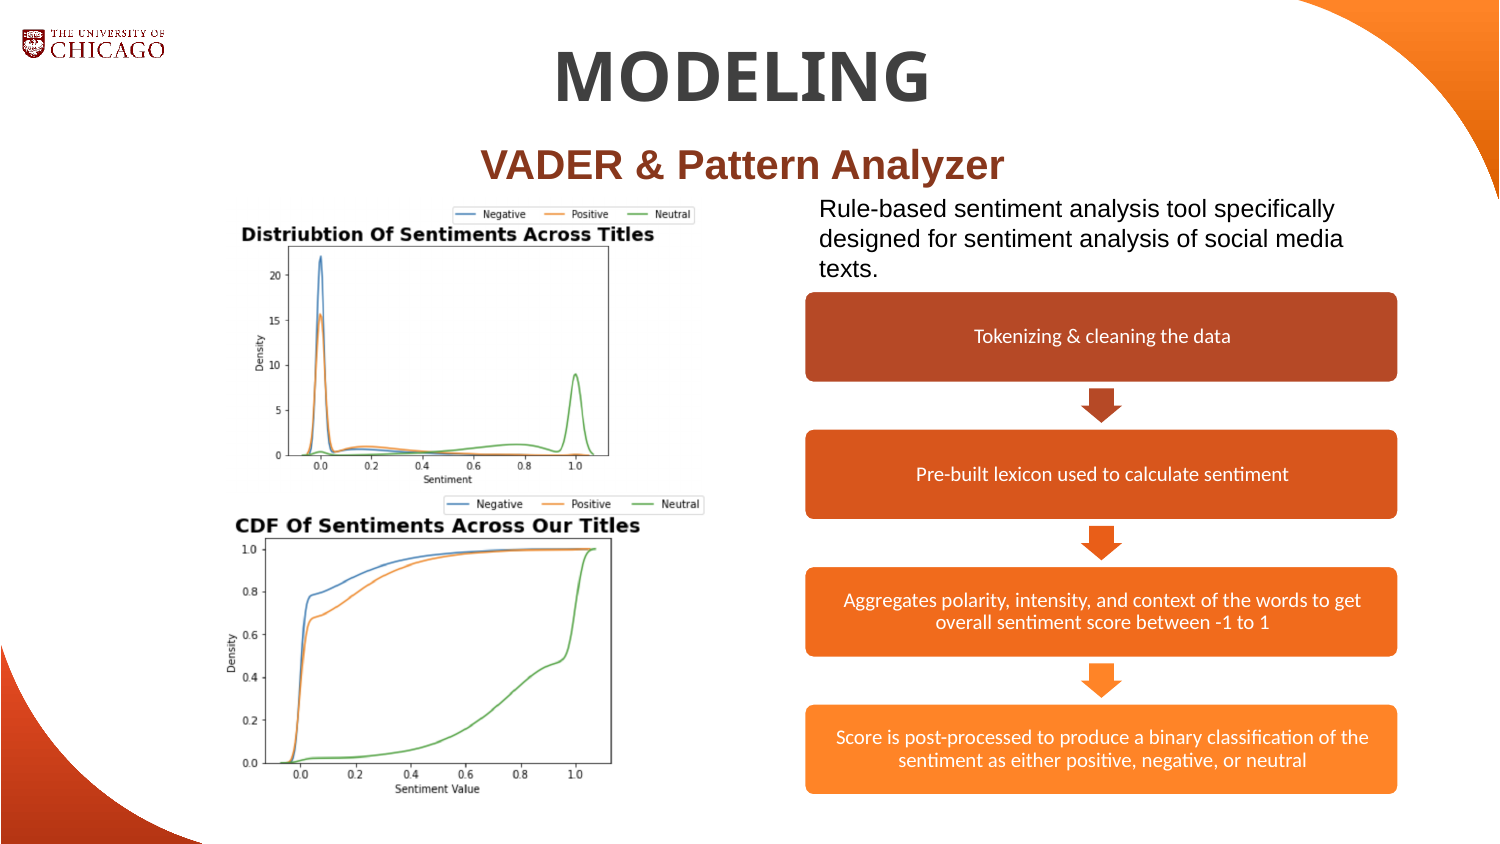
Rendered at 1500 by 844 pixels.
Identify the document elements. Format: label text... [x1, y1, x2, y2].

picture [223, 197, 708, 806]
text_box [804, 290, 1399, 796]
text_box VADER & Pattern Analyzer [87, 130, 1399, 195]
text_box MODELING [195, 25, 1291, 123]
text_box [1, 644, 202, 844]
text_box [1298, 0, 1499, 199]
text_box Rule-based sentiment analysis tool specifically designed for sentiment analysis of social media texts. [804, 184, 1391, 290]
picture [6, 13, 180, 74]
